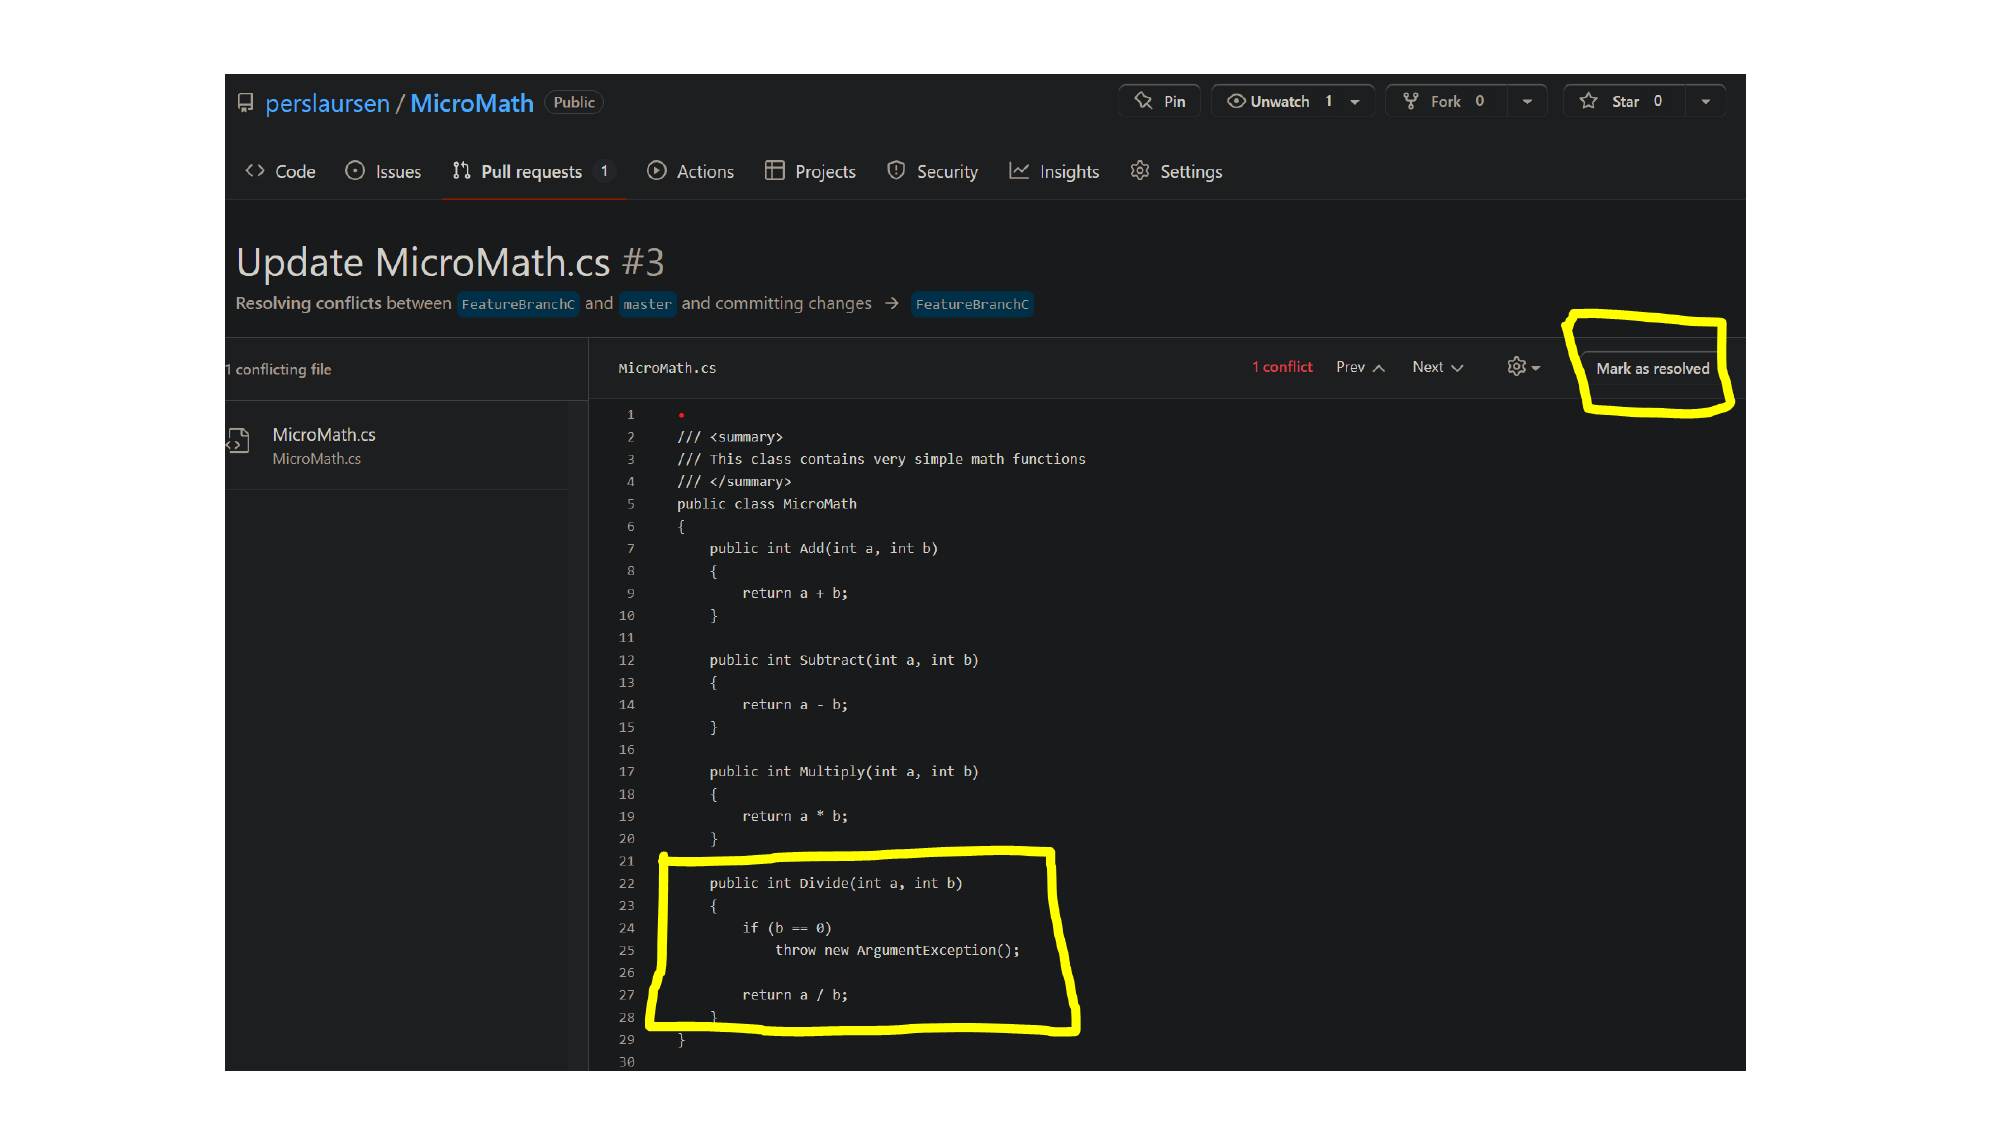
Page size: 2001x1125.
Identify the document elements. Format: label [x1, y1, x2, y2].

picture [225, 74, 1746, 1071]
